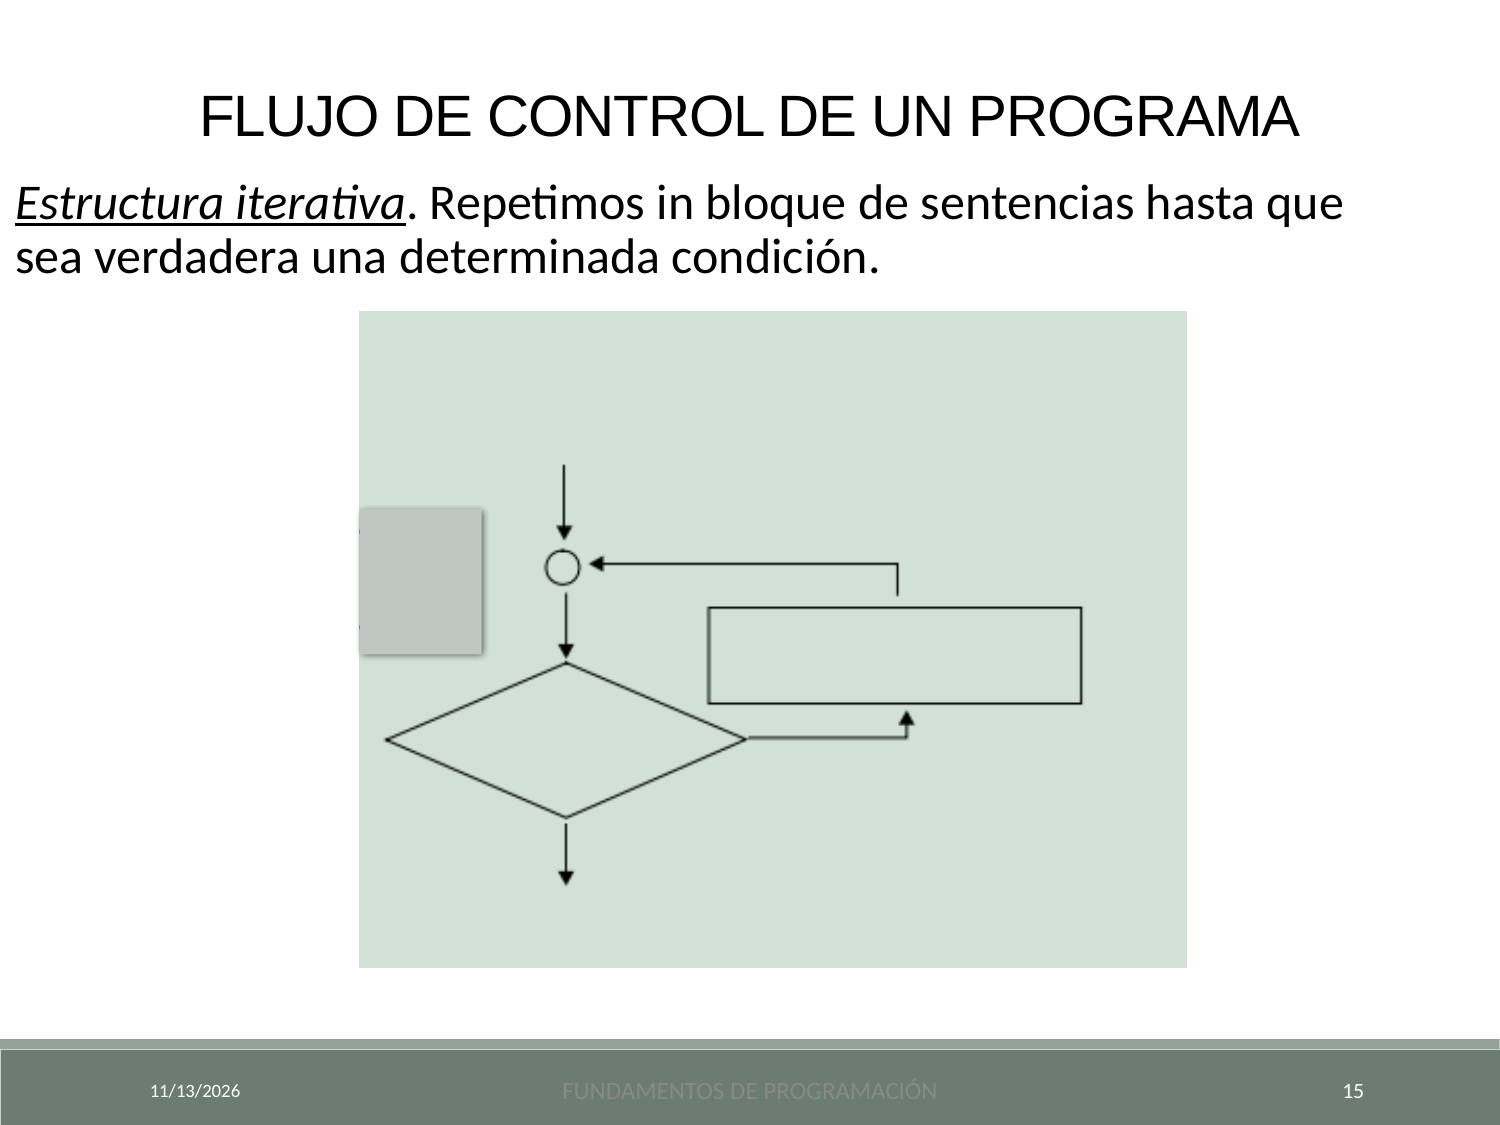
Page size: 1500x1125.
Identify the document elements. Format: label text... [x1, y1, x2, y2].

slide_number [134, 1059, 440, 1120]
footer Fundamentos de Programación [453, 1059, 1047, 1120]
title FLUJO DE CONTROL DE UN PROGRAMA [0, 47, 1500, 156]
slide_number 15 [1217, 1059, 1380, 1120]
picture [359, 310, 1188, 969]
list Estructura iterativa. Repetimos in bloque de sentencias hasta que sea verdadera una determinada condición. [0, 169, 1350, 299]
